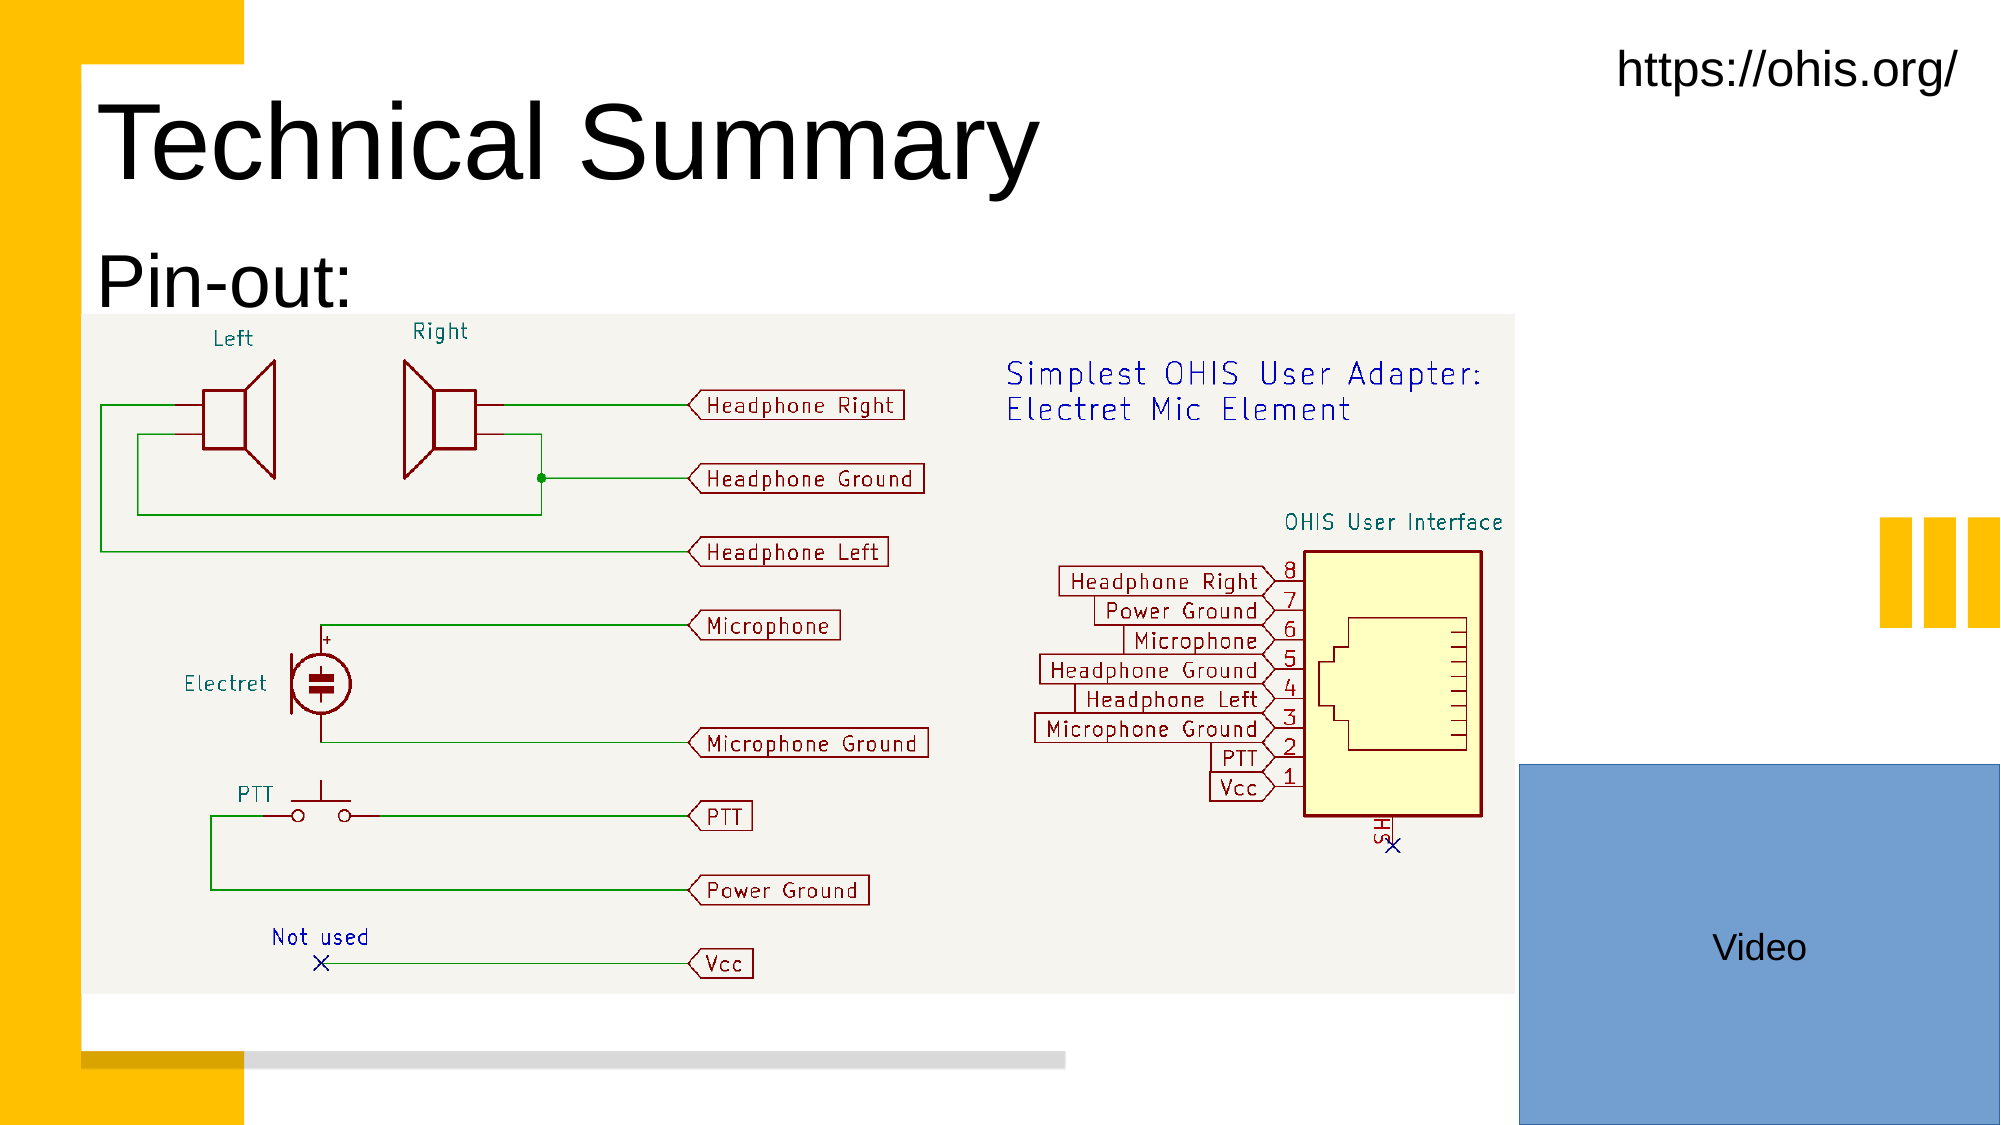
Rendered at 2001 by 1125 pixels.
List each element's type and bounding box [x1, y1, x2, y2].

text_box [0, 0, 2000, 1125]
picture [81, 314, 1516, 995]
